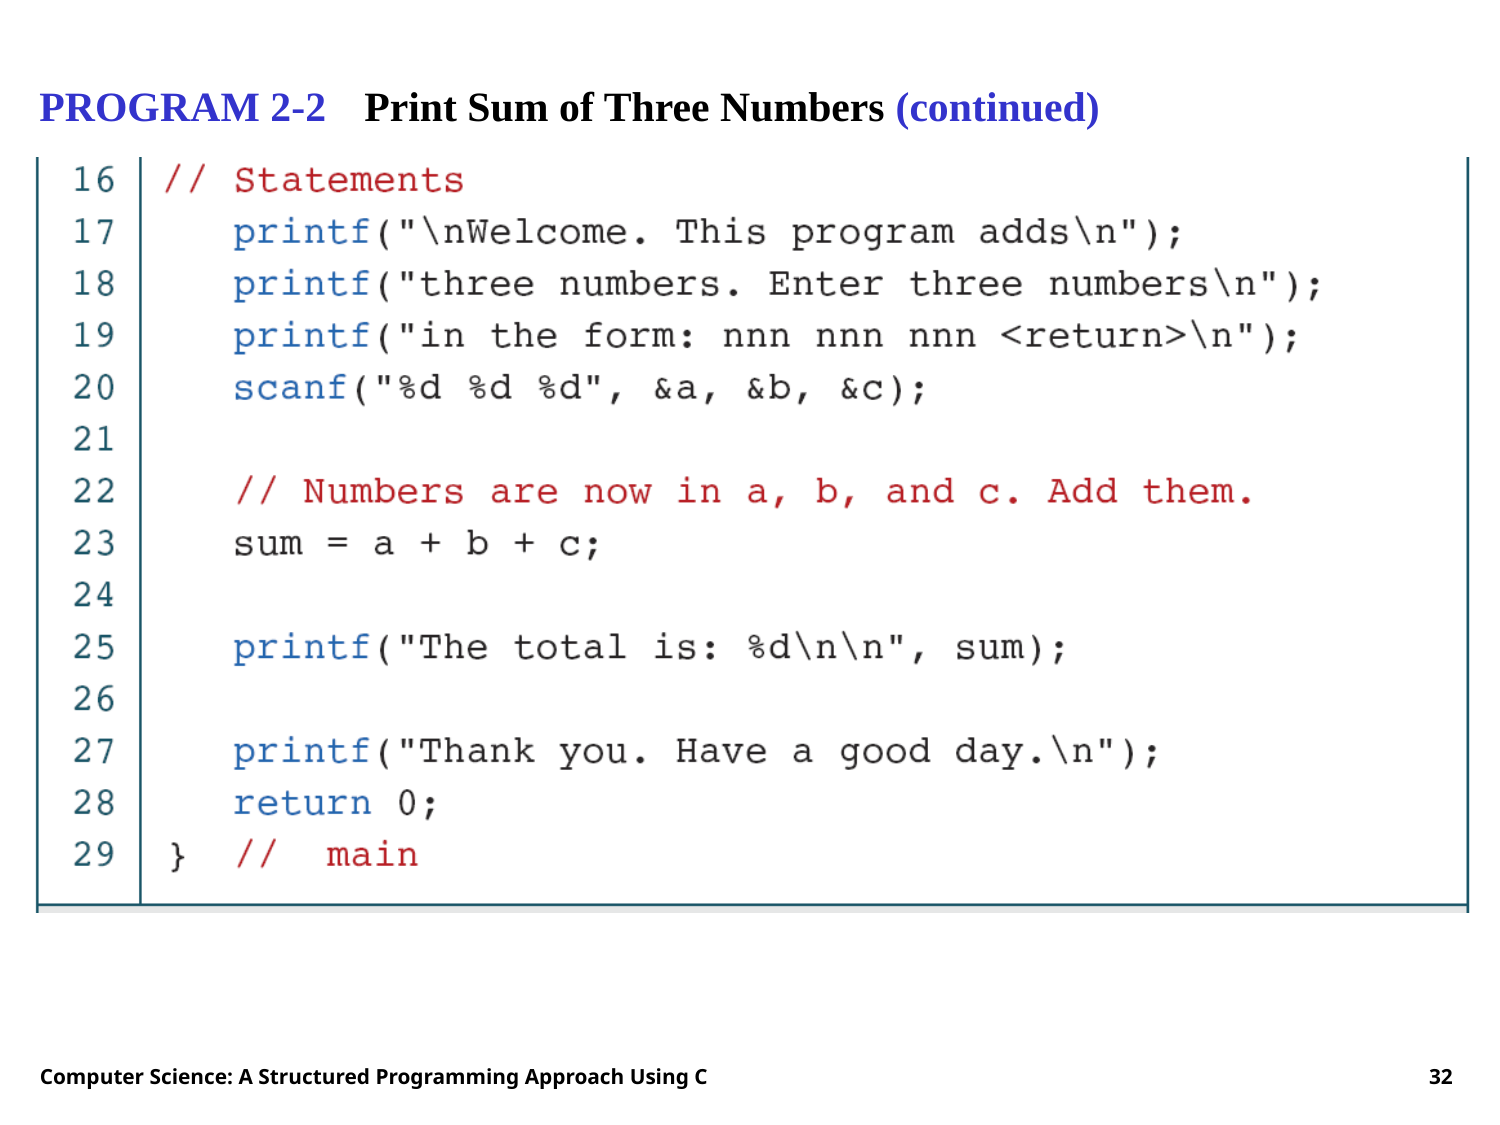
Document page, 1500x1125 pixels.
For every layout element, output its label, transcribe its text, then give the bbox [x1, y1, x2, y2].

footer Computer Science: A Structured Programming Approach Using C [24, 1023, 876, 1100]
text_box Print Sum of Three Numbers (continued) [349, 72, 1115, 138]
text_box PROGRAM 2-2 [24, 72, 342, 138]
picture [30, 156, 1476, 913]
slide_number 32 [1154, 1023, 1468, 1100]
